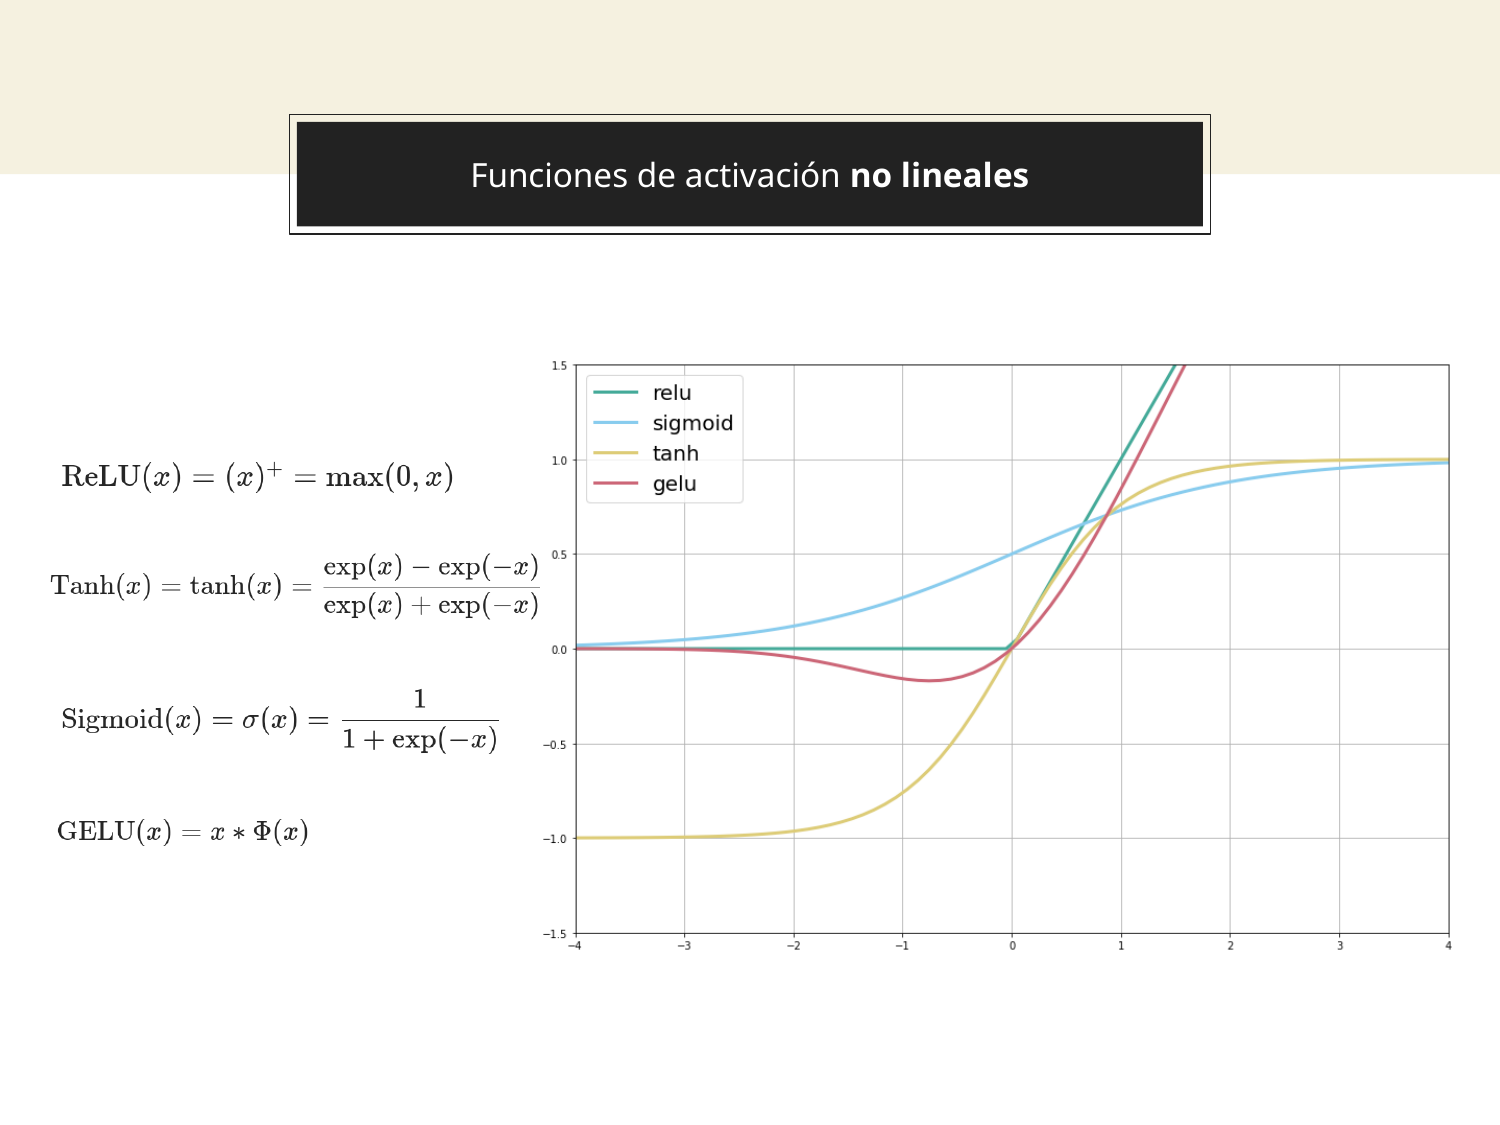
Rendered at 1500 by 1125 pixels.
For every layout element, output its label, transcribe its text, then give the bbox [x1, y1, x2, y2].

picture [49, 354, 1458, 958]
picture [49, 437, 462, 516]
picture [49, 803, 320, 859]
title Funciones de activación no lineales [296, 121, 1203, 227]
picture [49, 679, 507, 766]
